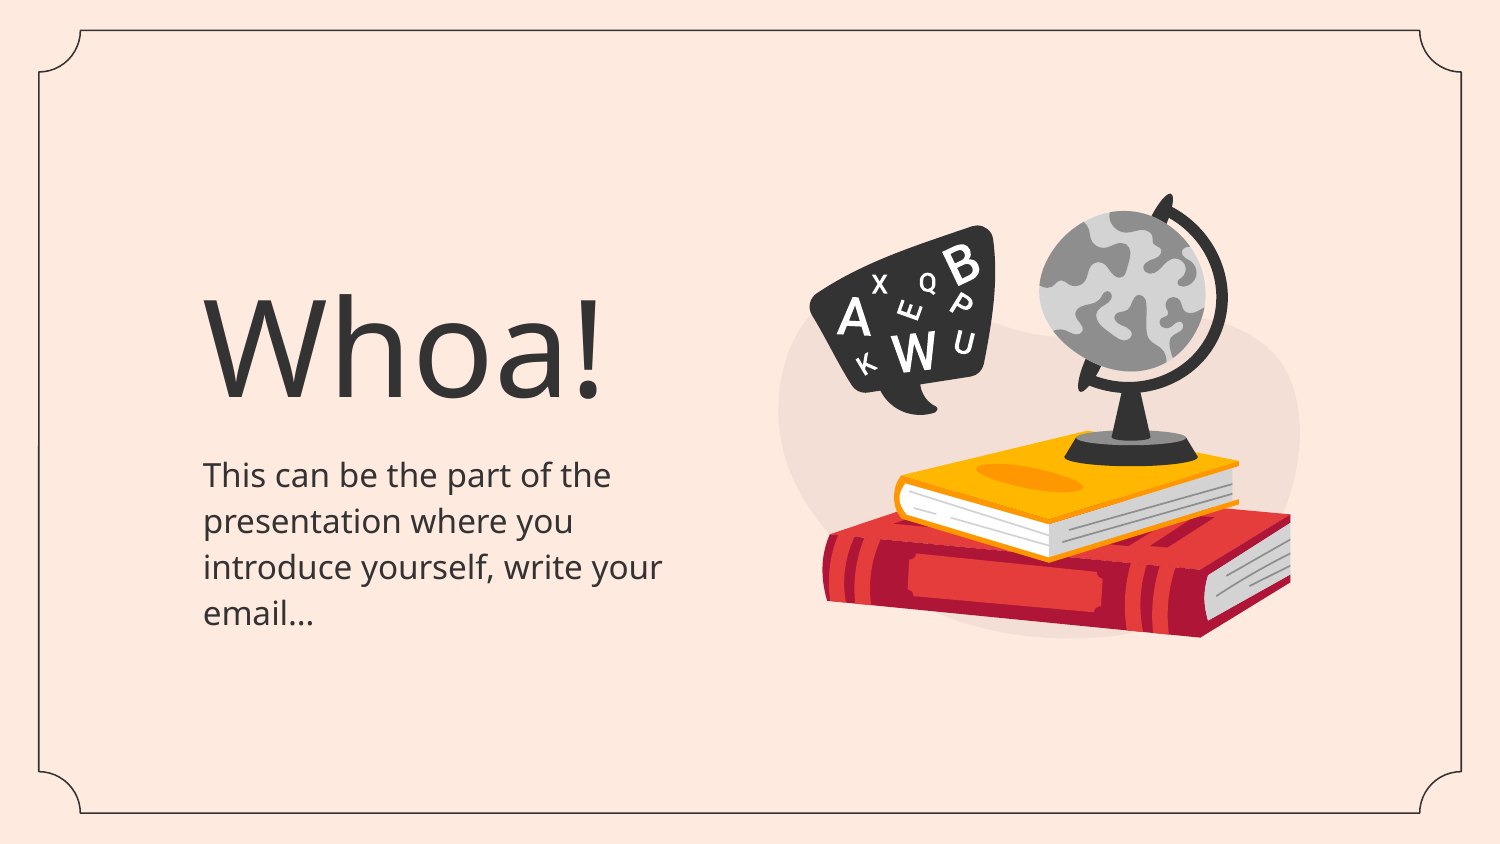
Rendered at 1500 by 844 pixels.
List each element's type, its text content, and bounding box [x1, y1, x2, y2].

title Whoa! [187, 280, 692, 433]
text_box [771, 193, 1313, 639]
subtitle This can be the part of the presentation where you introduce yourself, write your email… [187, 433, 692, 602]
